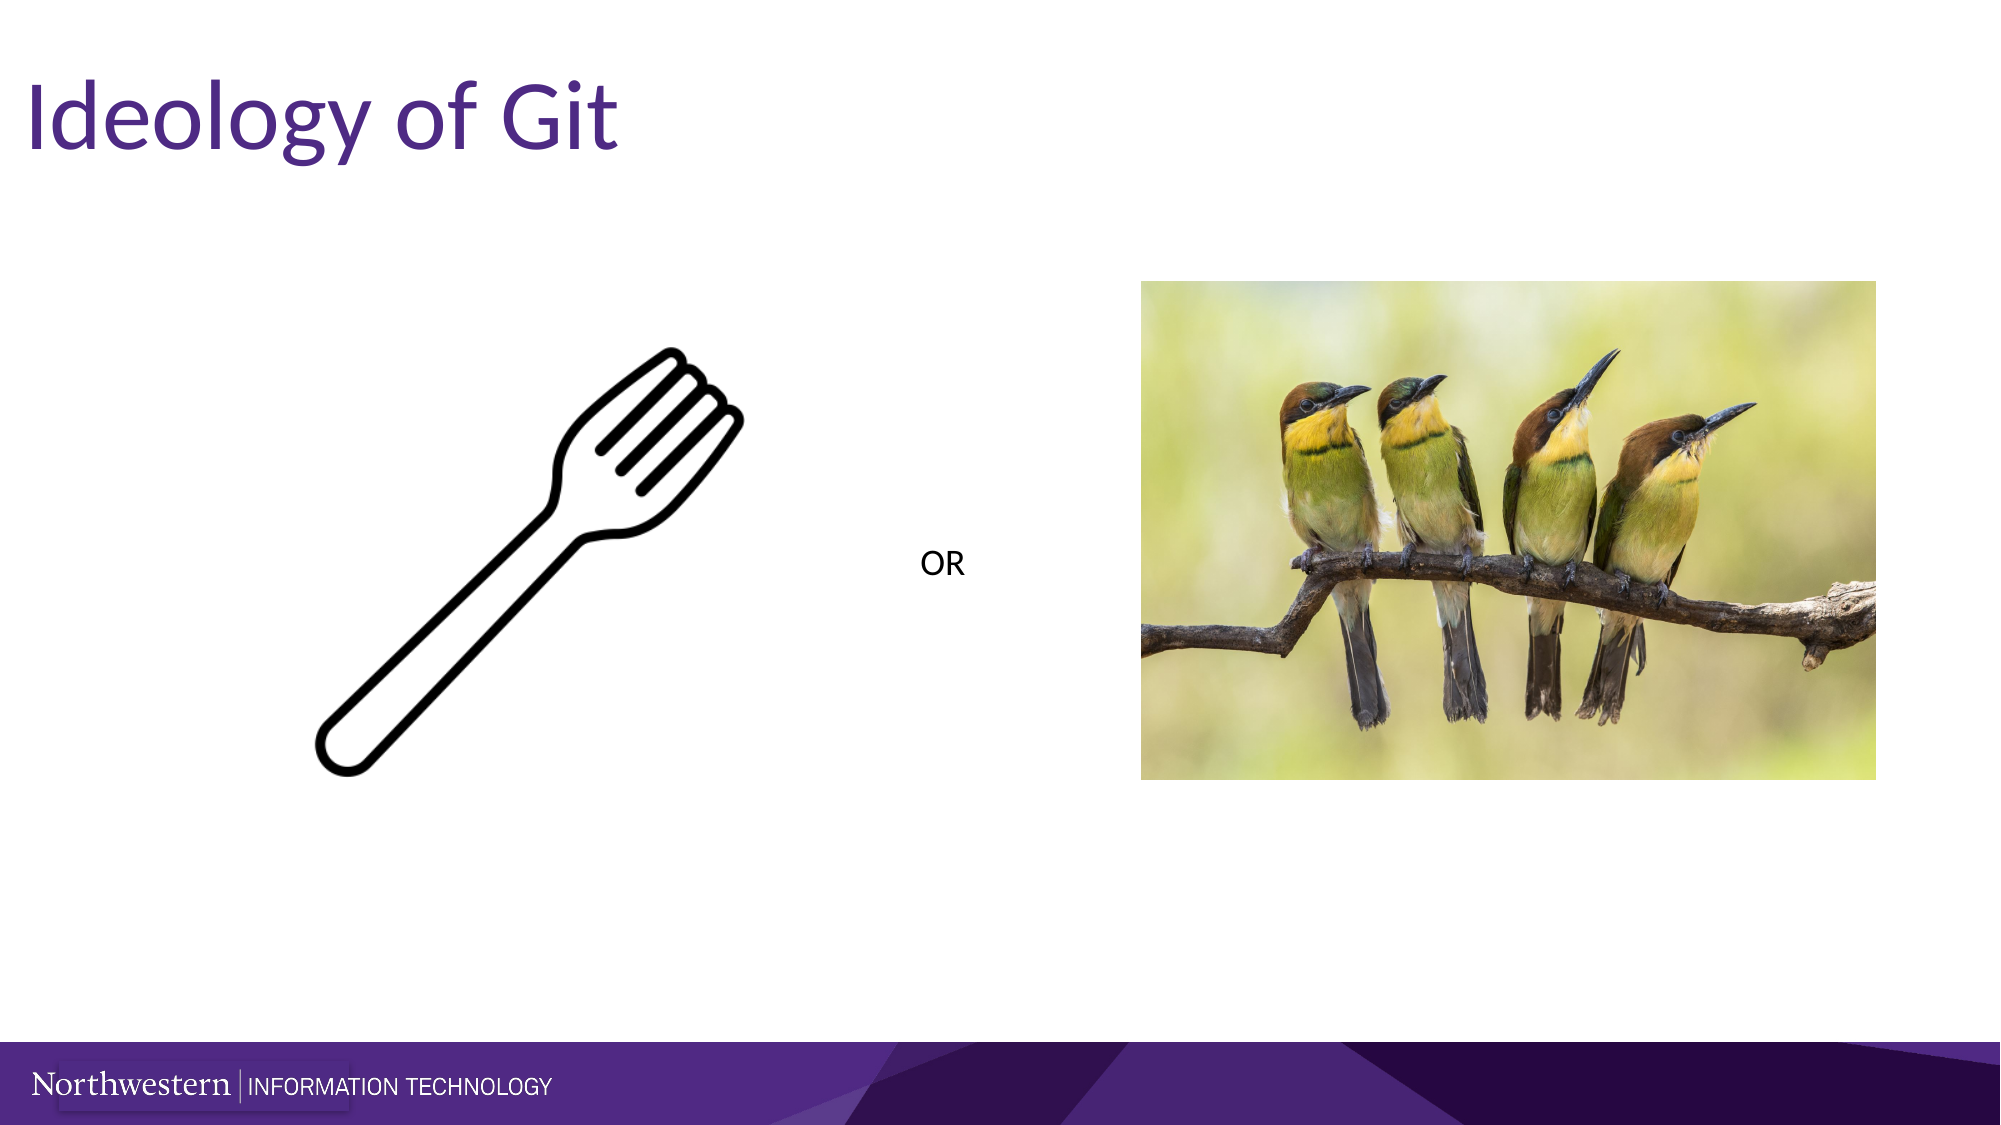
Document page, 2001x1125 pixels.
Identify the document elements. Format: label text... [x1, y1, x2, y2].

text_box OR [905, 530, 1000, 591]
picture [0, 0, 2000, 1125]
title Ideology of Git [9, 0, 1710, 230]
